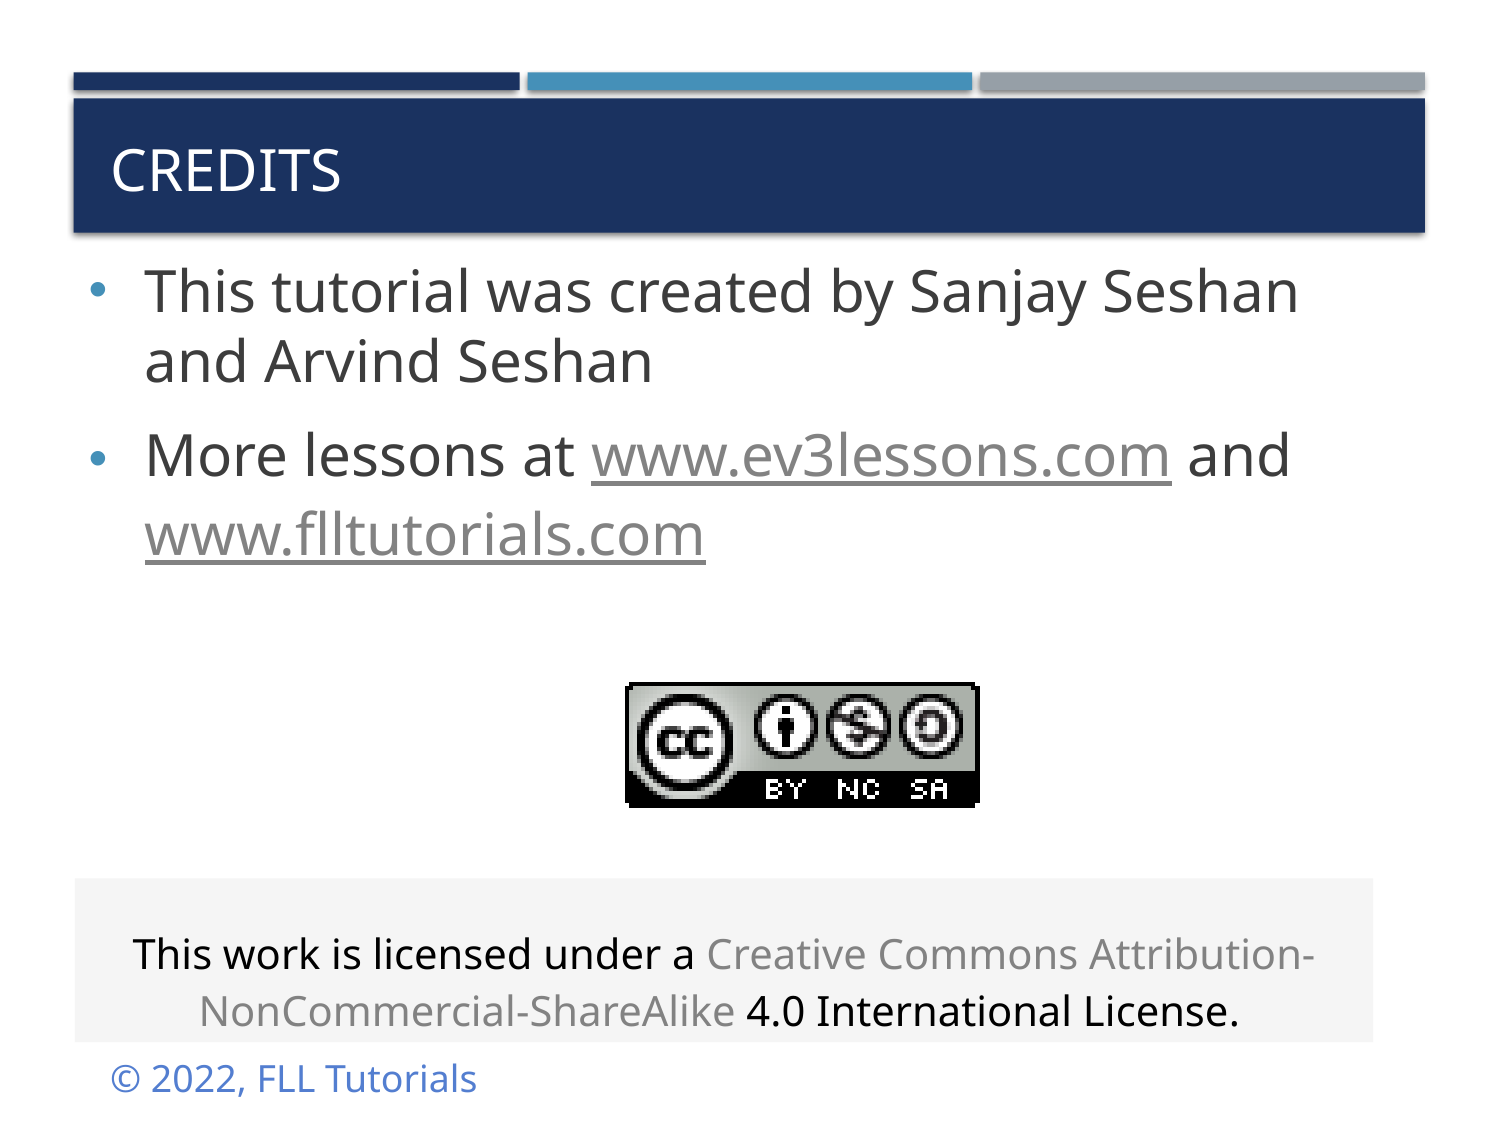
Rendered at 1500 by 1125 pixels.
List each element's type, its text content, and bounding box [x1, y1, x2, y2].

picture [624, 681, 981, 808]
list This tutorial was created by Sanjay Seshan and Arvind Seshan More lessons at www.ev3lessons.com and www.flltutorials.com [73, 246, 1425, 962]
footer © 2022, FLL Tutorials [95, 1047, 895, 1108]
text_box This work is licensed under a Creative Commons Attribution-NonCommercial-ShareAlike 4.0 International License. [74, 878, 1374, 1043]
title Credits [95, 112, 1406, 211]
